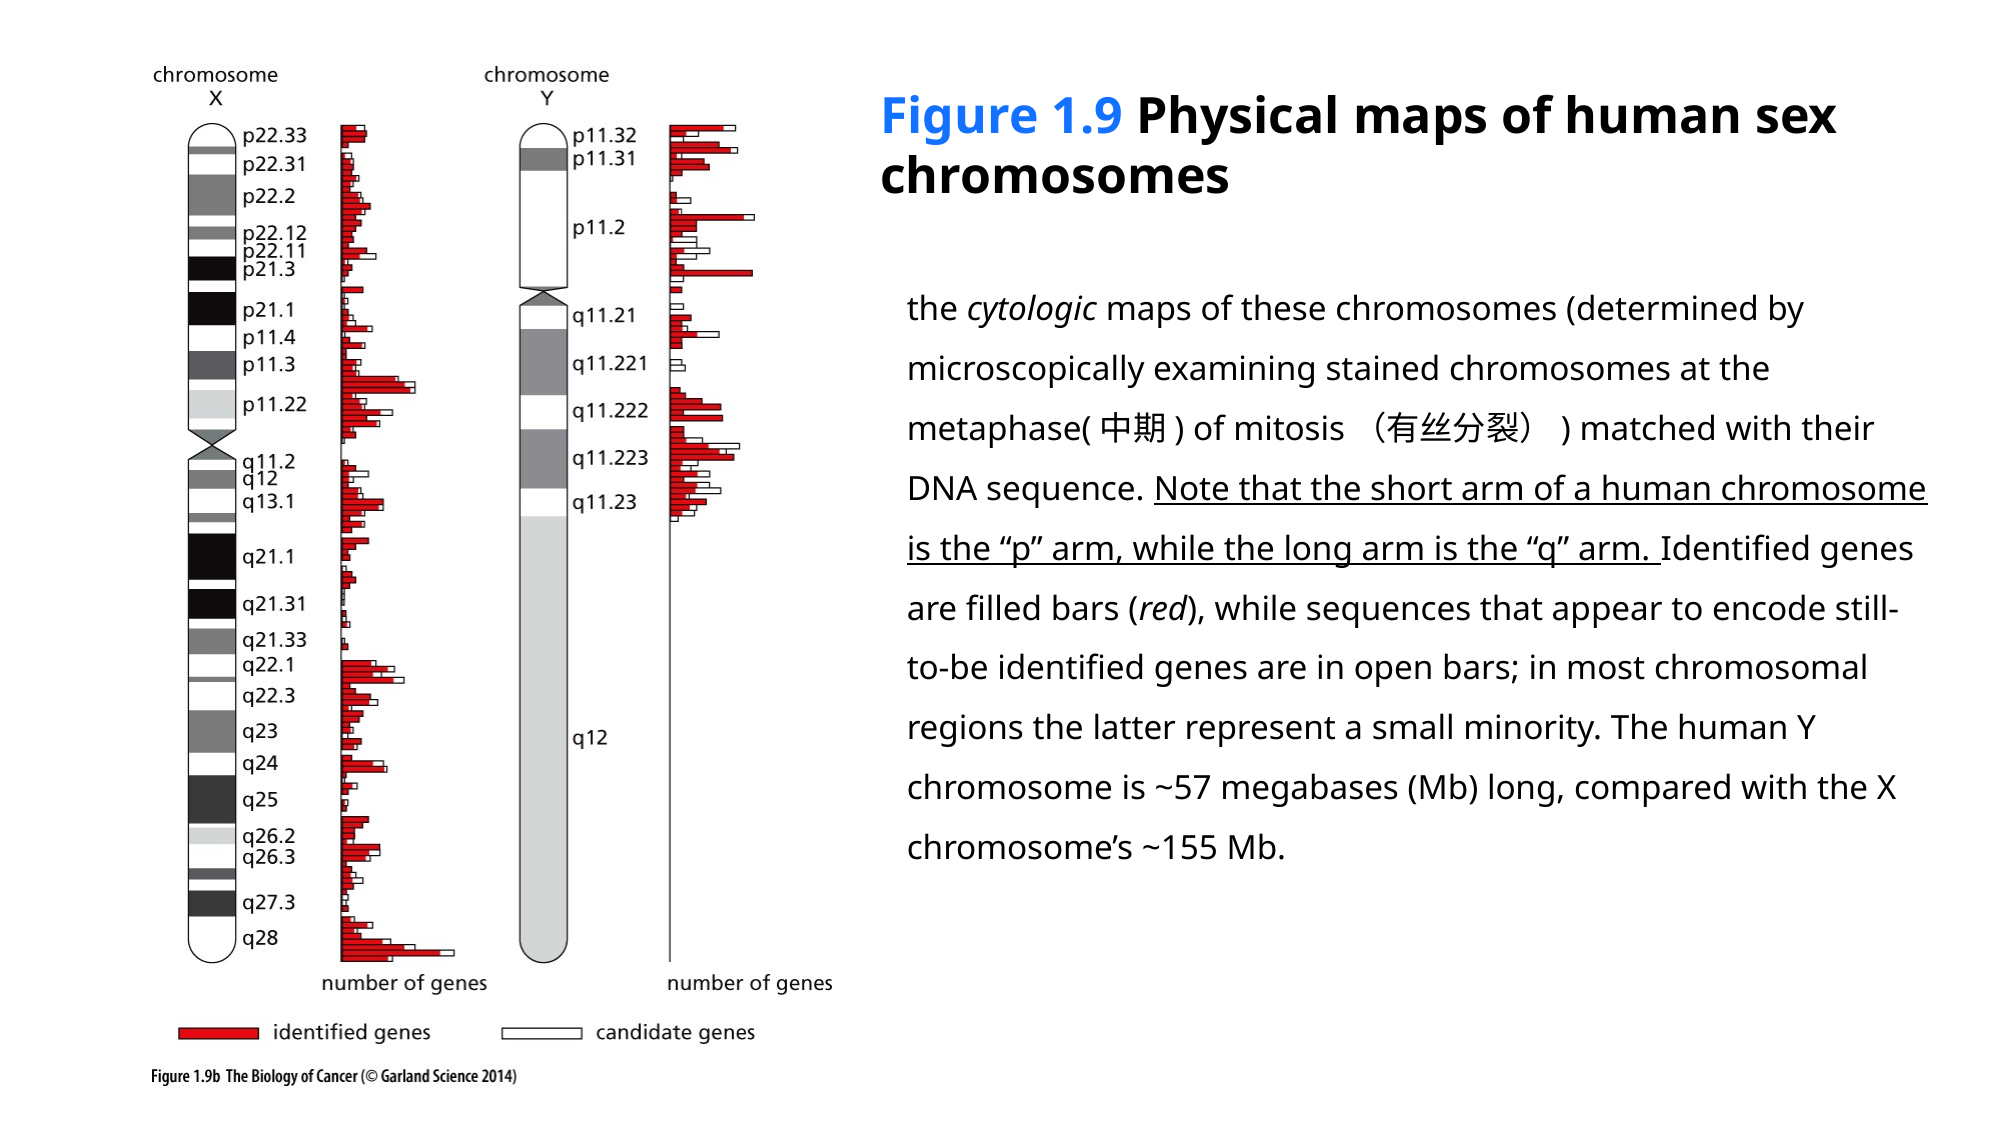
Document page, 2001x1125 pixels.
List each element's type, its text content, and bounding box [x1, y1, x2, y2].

text_box Figure 1.9 Physical maps of human sex chromosomes [865, 75, 1866, 211]
picture [143, 56, 842, 1090]
text_box the cytologic maps of these chromosomes (determined by microscopically examining stained chromosomes at the metaphase(中期) of mitosis（有丝分裂）) matched with their DNA sequence. Note that the short arm of a human chromosome is the “p” arm, while the long arm is the “q” arm. Identified genes are filled bars (red), while sequences that appear to encode still-to-be identified genes are in open bars; in most chromosomal regions the latter represent a small minority. The human Y chromosome is ~57 megabases (Mb) long, compared with the X chromosome’s ~155 Mb. [892, 259, 1952, 874]
